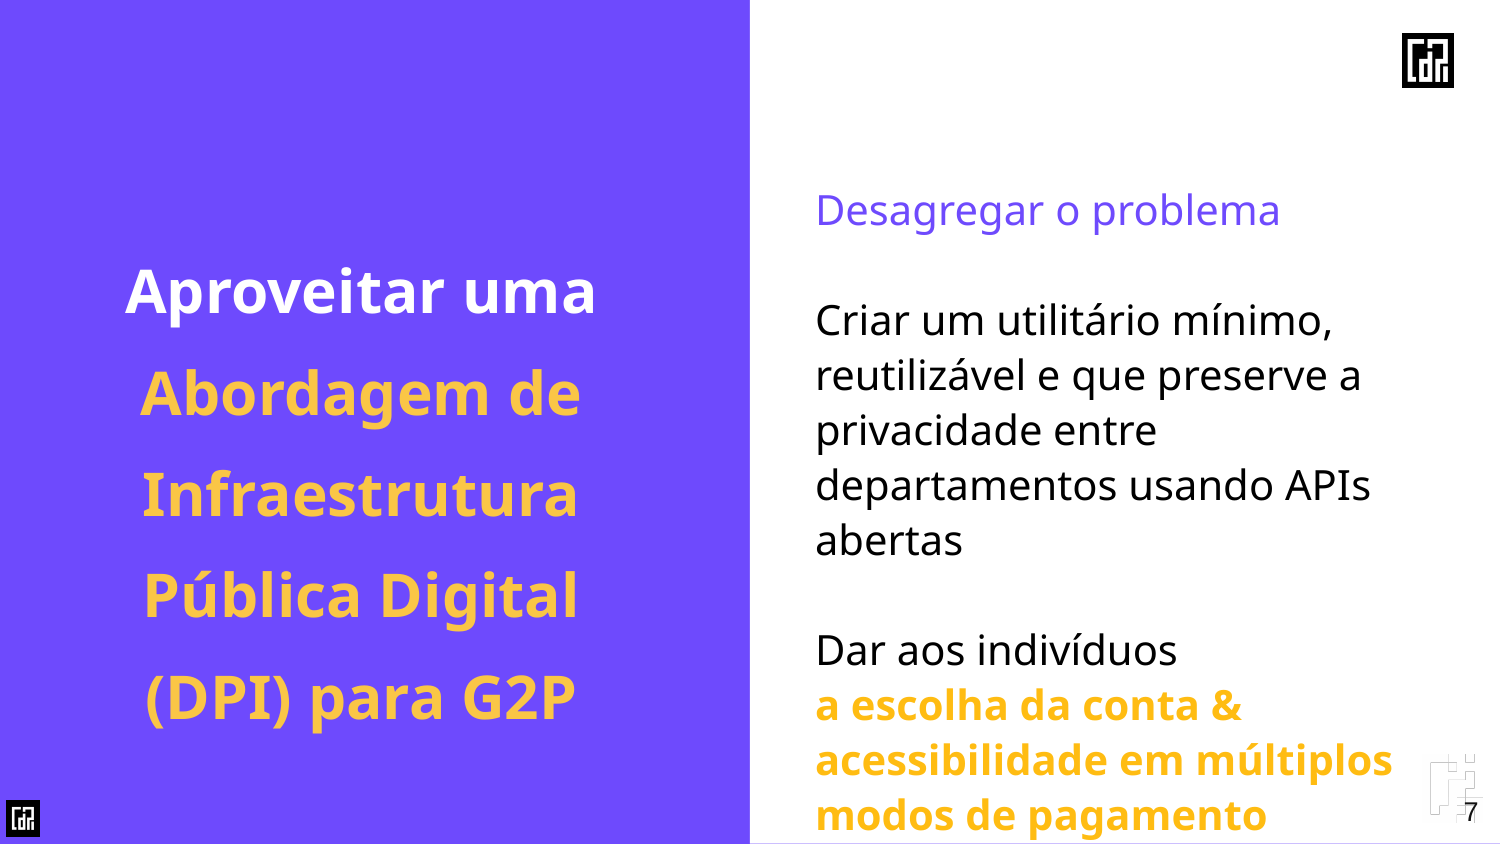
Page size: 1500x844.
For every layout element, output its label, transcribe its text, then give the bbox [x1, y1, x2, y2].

text_box [749, 0, 1500, 844]
text_box Aproveitar uma Abordagem de Infraestrutura Pública Digital (DPI) para G2P [62, 224, 661, 732]
slide_number ‹#› [1403, 779, 1494, 844]
picture [1402, 33, 1455, 89]
text_box Desagregar o problema Criar um utilitário mínimo, reutilizável e que preserve a privacidade entre departamentos usando APIs abertas Dar aos indivíduos a escolha da conta & acessibilidade em múltiplos modos de pagamento [814, 178, 1438, 839]
picture [1422, 753, 1483, 823]
picture [6, 800, 40, 837]
